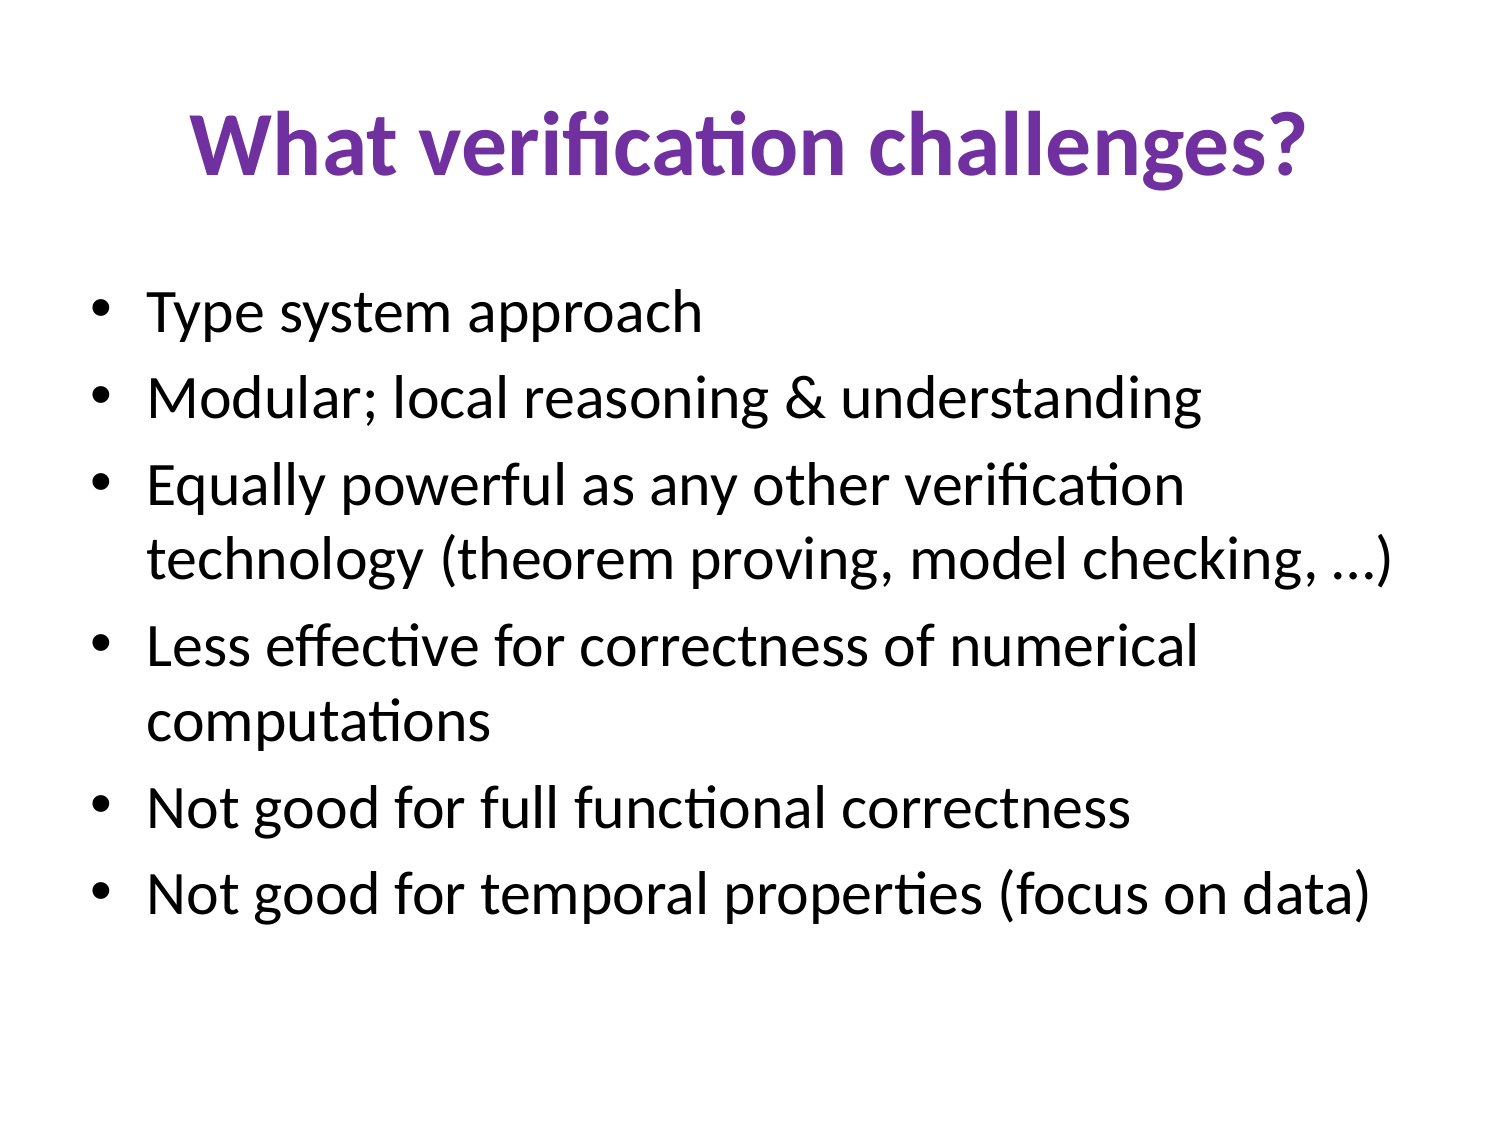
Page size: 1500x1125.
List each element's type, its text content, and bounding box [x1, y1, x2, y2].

title What verification challenges? [75, 45, 1425, 233]
list Type system approach Modular; local reasoning & understanding Equally powerful as any other verification technology (theorem proving, model checking, …) Less effective for correctness of numerical computations Not good for full functional correctness Not good for temporal properties (focus on data) [75, 262, 1425, 1005]
